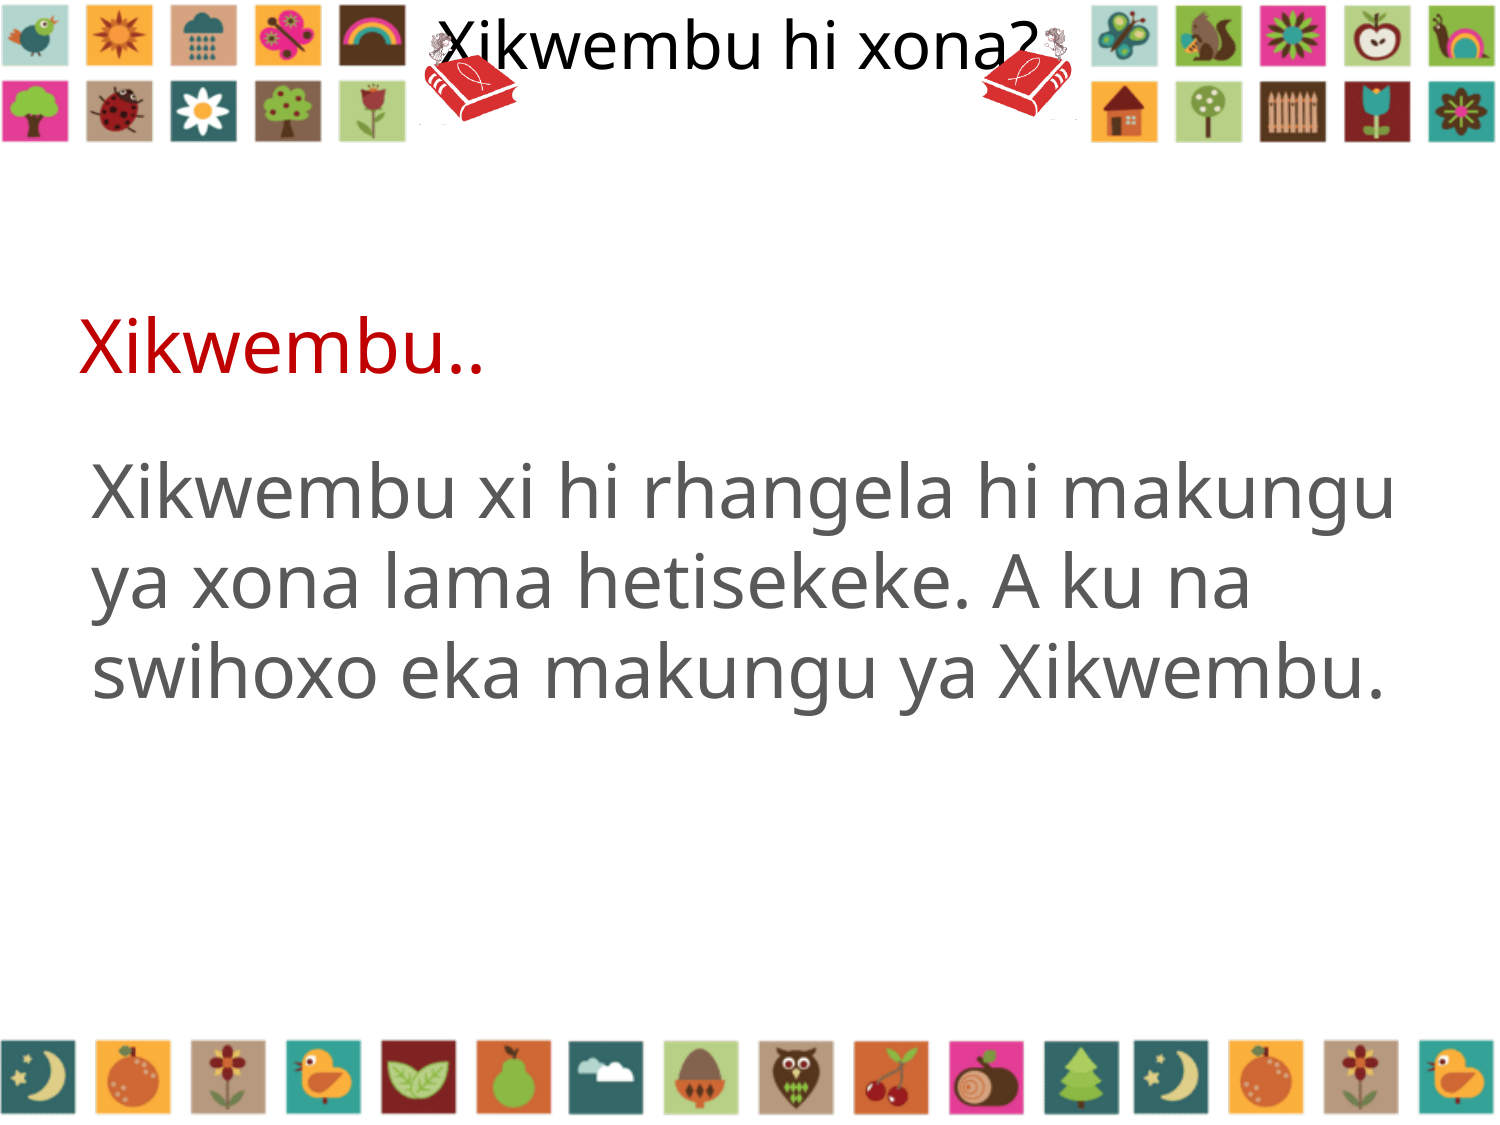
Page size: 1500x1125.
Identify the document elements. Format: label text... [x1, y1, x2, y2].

picture [950, 3, 1500, 150]
text_box Xikwembu.. [64, 290, 1412, 396]
text_box Xikwembu xi hi rhangela hi makungu ya xona lama hetisekeke. A ku na swihoxo eka makungu ya Xikwembu. [76, 436, 1424, 722]
text_box Xikwembu hi xona? [414, 0, 1080, 91]
picture [0, 3, 550, 150]
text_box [0, 1028, 1500, 1118]
